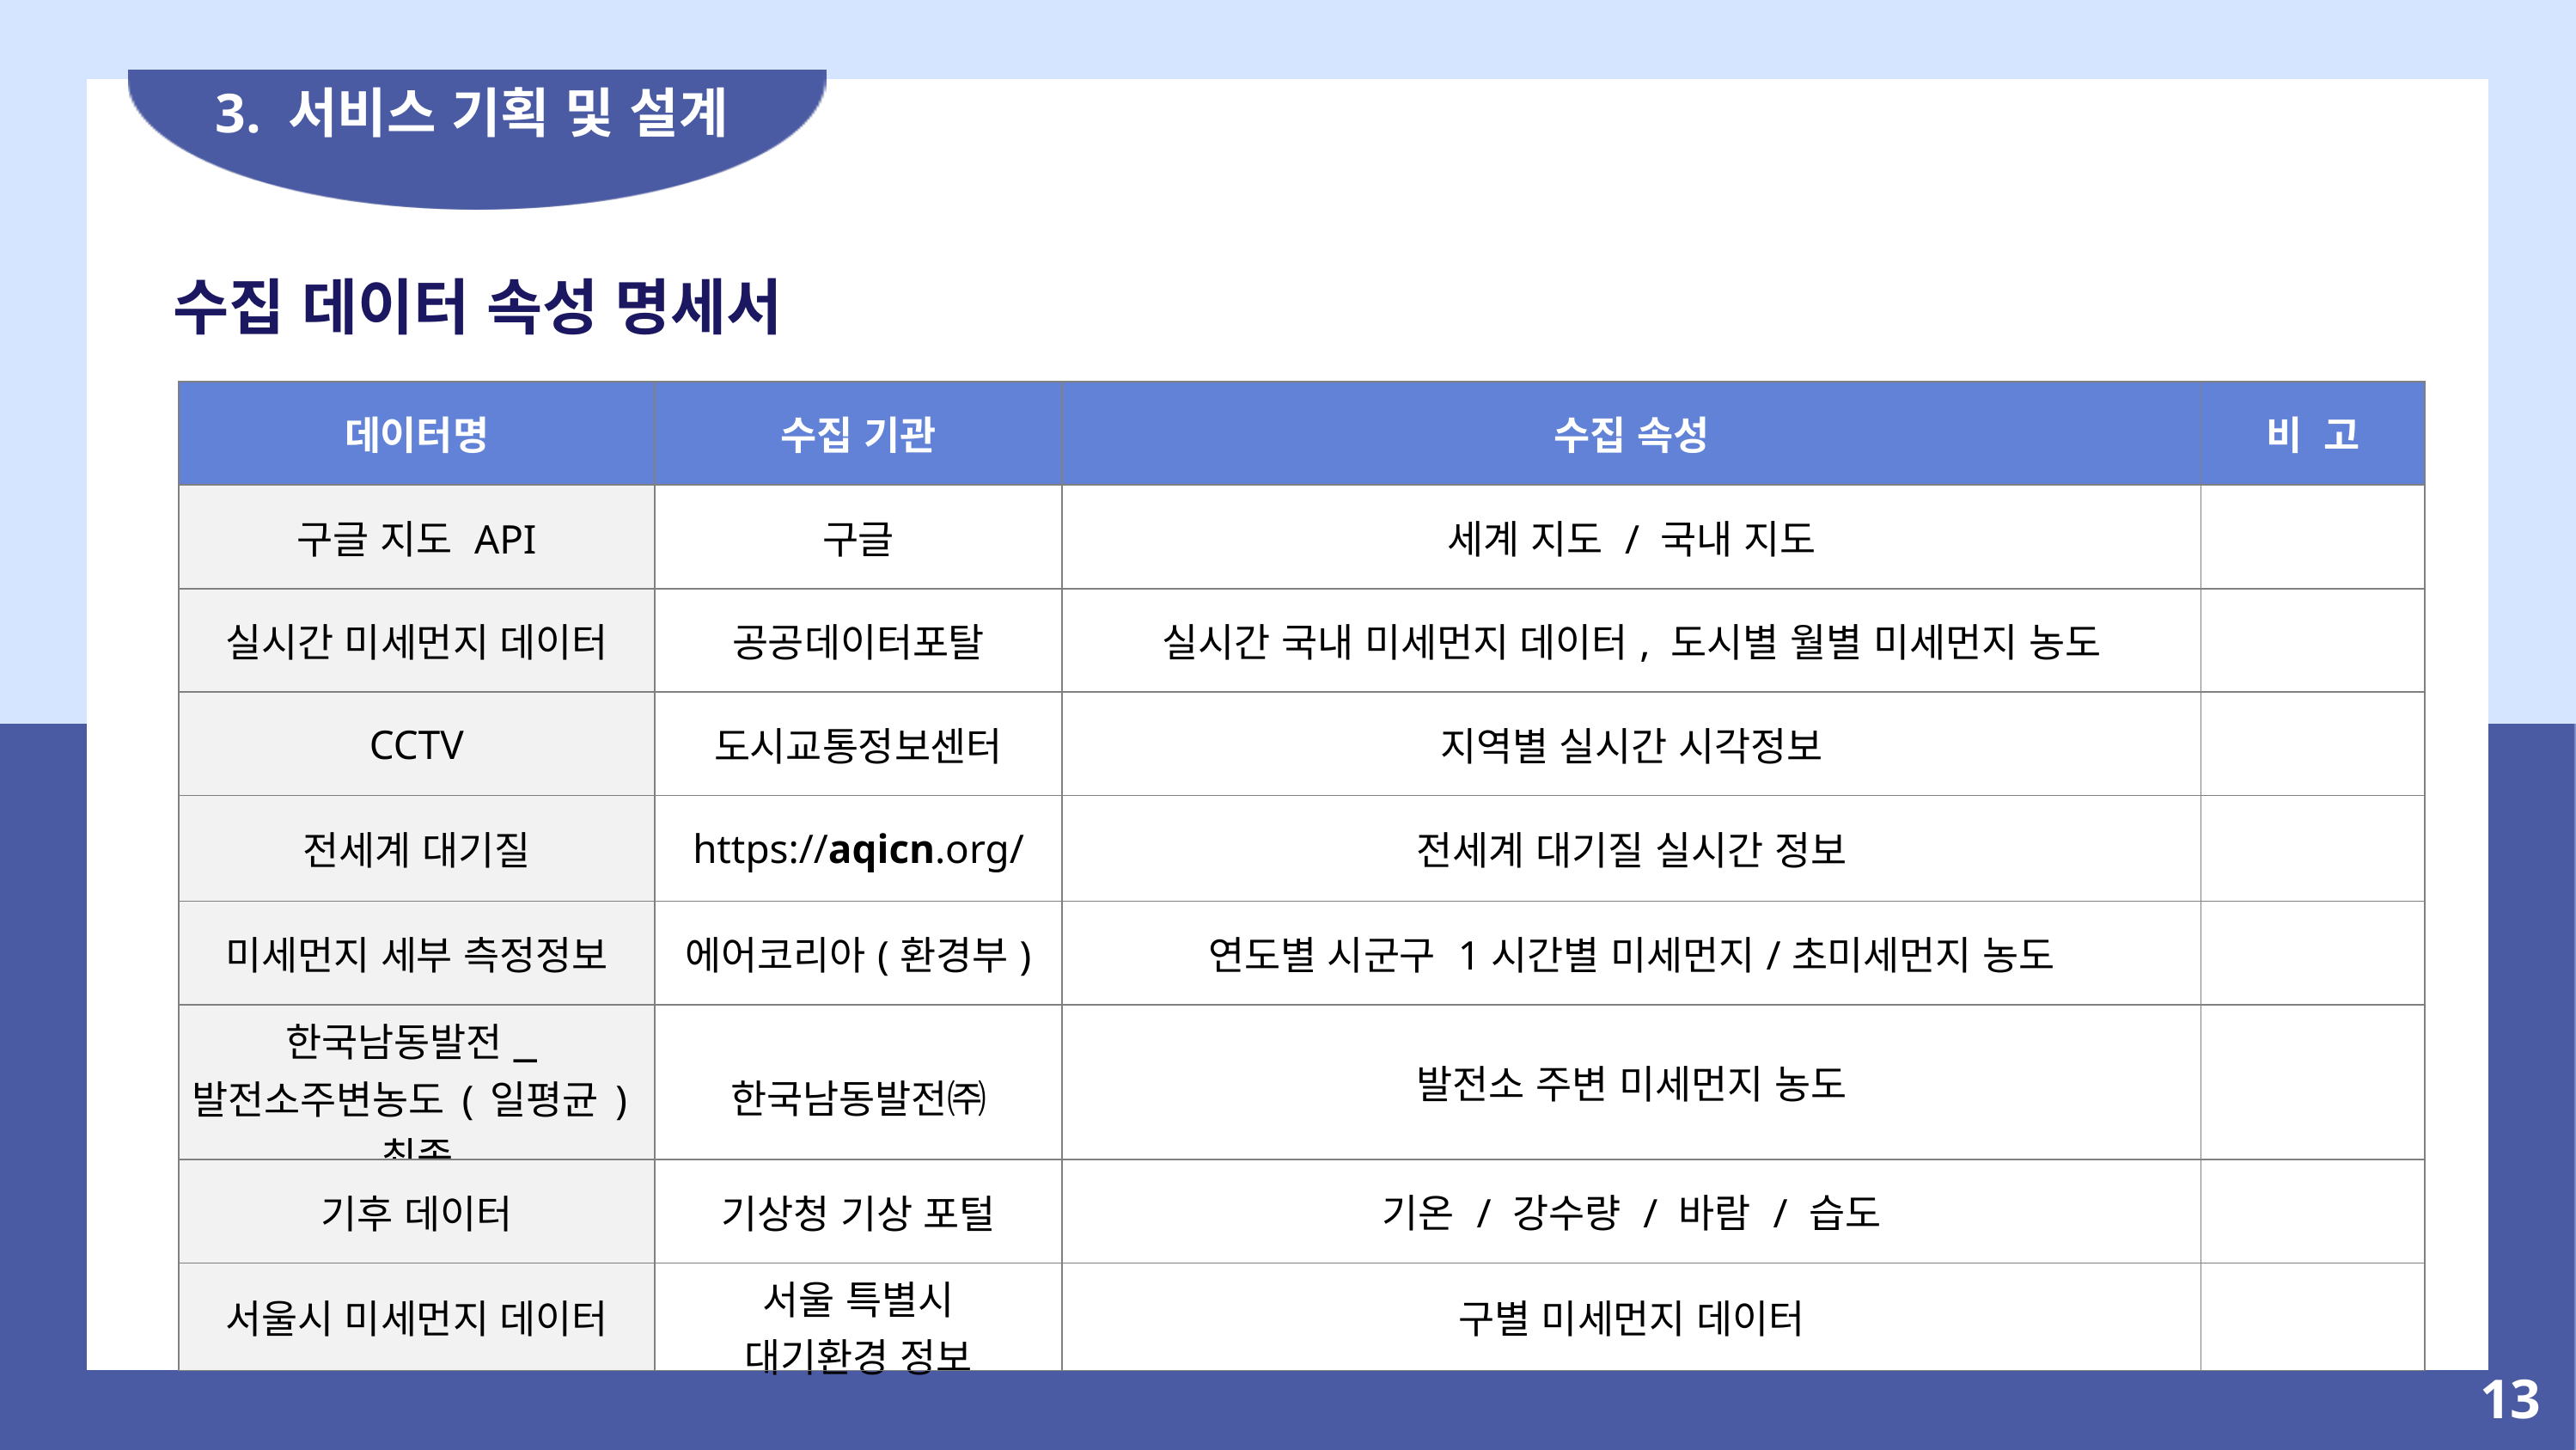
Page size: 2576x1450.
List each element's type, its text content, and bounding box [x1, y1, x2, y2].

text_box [127, 69, 827, 210]
table_cell 프론트 개발 [82, 724, 2492, 1380]
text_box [0, 724, 2576, 1450]
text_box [87, 78, 2488, 1370]
